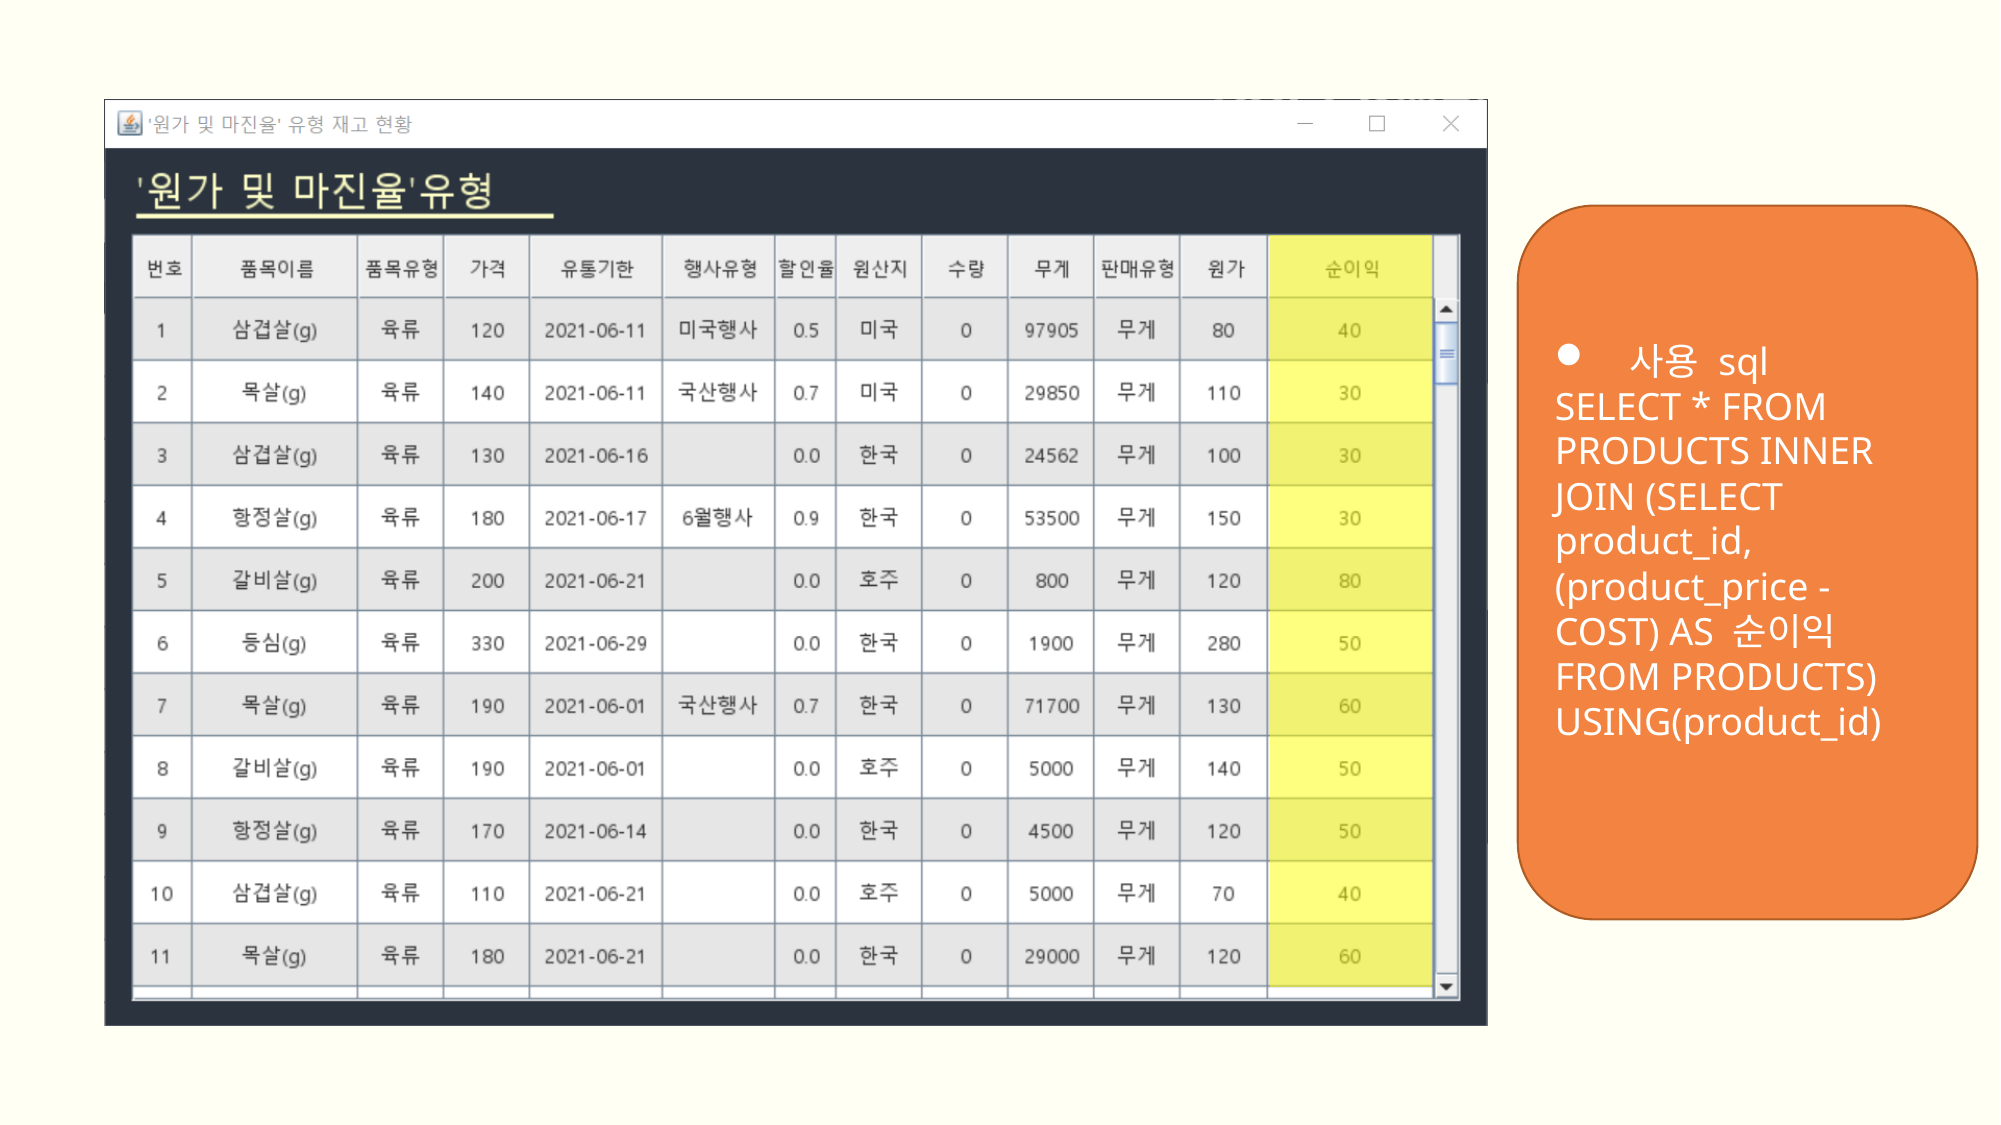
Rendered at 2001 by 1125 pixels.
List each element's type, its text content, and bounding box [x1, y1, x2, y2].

text_box 사용 sql SELECT * FROM PRODUCTS INNER JOIN (SELECT product_id,(product_price - COST) AS 순이익 FROM PRODUCTS) USING(product_id) [1516, 204, 1979, 921]
picture [104, 99, 1488, 1026]
